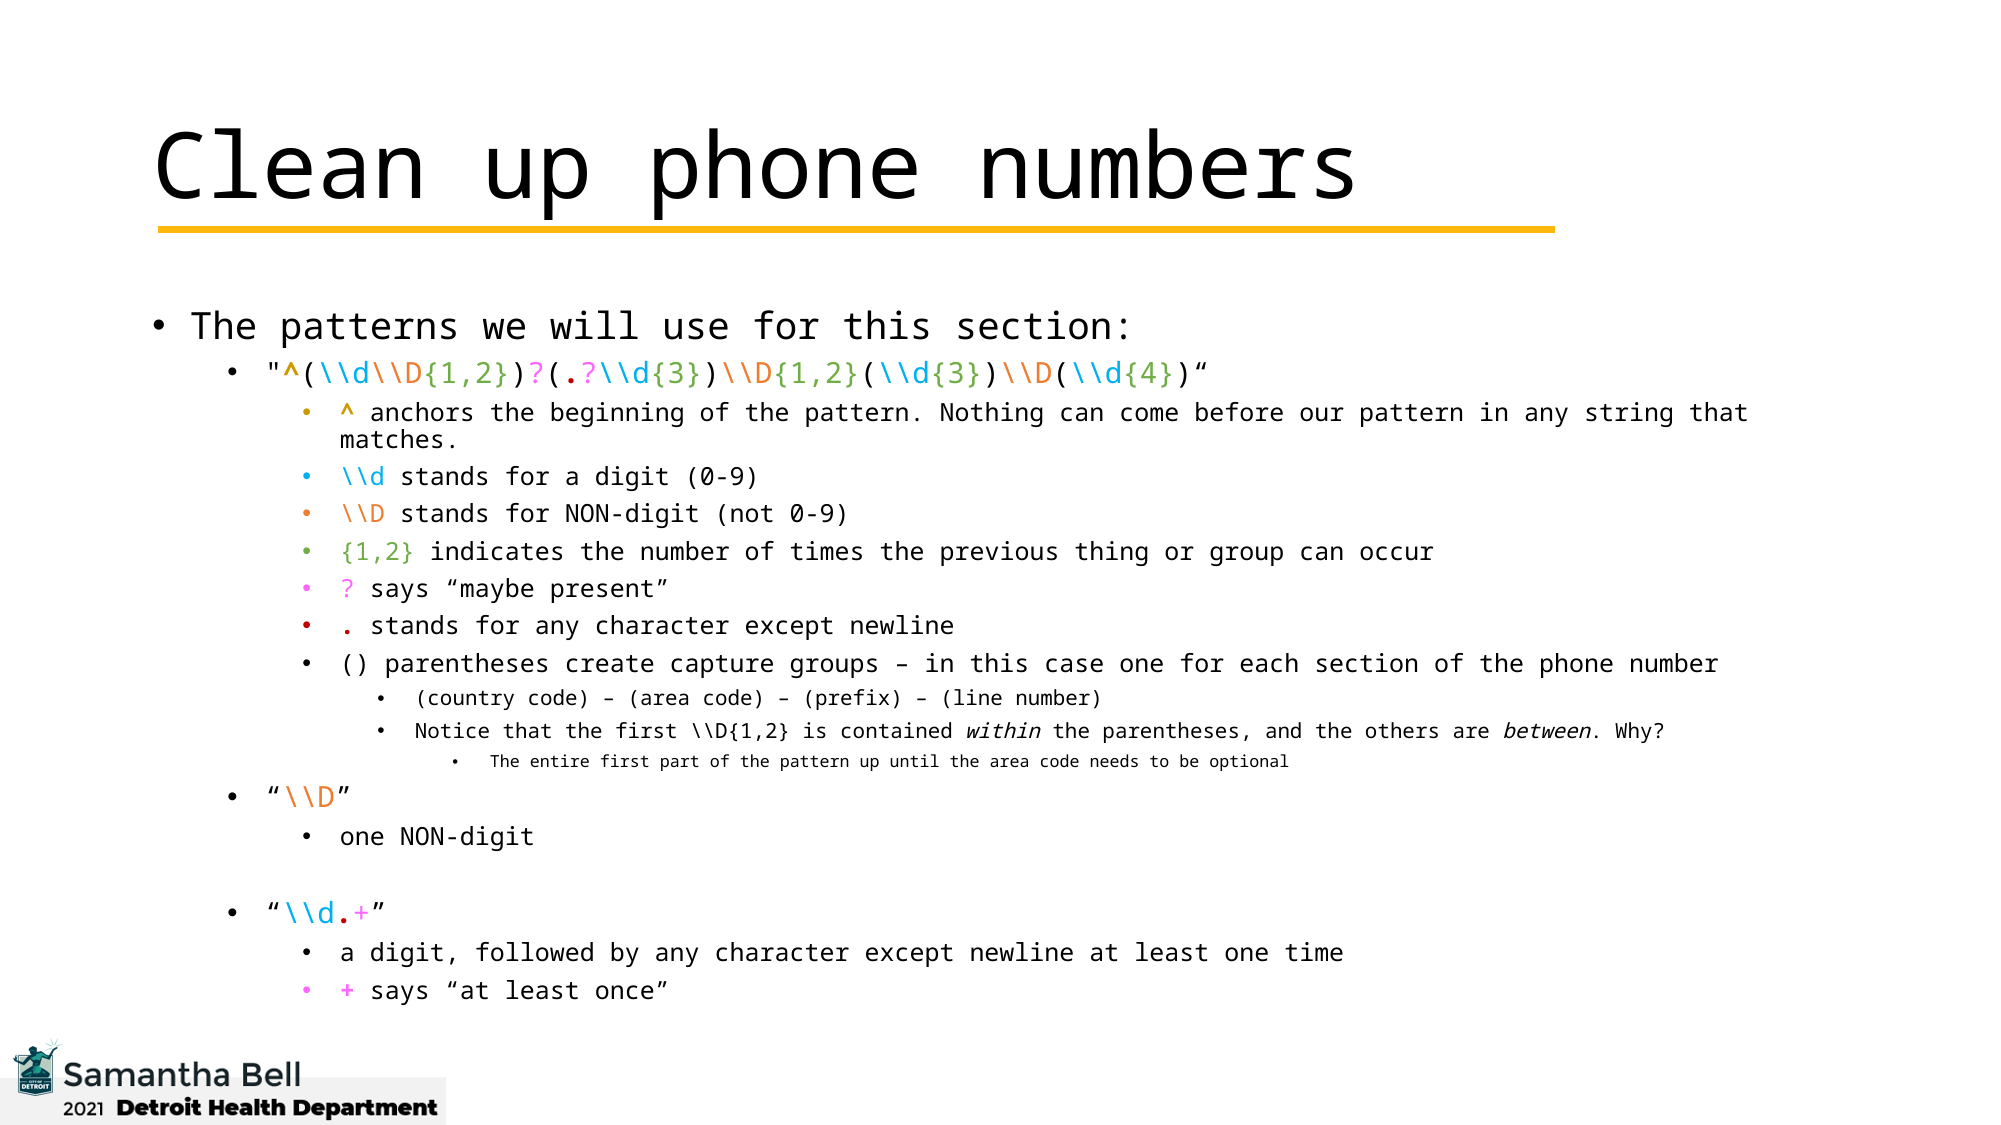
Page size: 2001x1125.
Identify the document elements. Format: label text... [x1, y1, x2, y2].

picture [0, 1035, 446, 1125]
title Clean up phone numbers [137, 59, 1863, 278]
list The patterns we will use for this section: "^(\\d\\D{1,2})?(.?\\d{3})\\D{1,2}(\\d{3})\\D(\\d{4})“ ^ anchors the beginning of the pattern. Nothing can come before our pattern in any string that matches. \\d stands for a digit (0-9) \\D stands for NON-digit (not 0-9) {1,2} indicates the number of times the previous thing or group can occur ? says “maybe present” . stands for any character except newline () parentheses create capture groups – in this case one for each section of the phone number (country code) – (area code) – (prefix) – (line number) Notice that the first \\D{1,2} is contained within the parentheses, and the others are between. Why? The entire first part of the pattern up until the area code needs to be optional “\\D” one NON-digit “\\d.+” a digit, followed by any character except newline at least one time + says “at least once” [137, 299, 1863, 1014]
